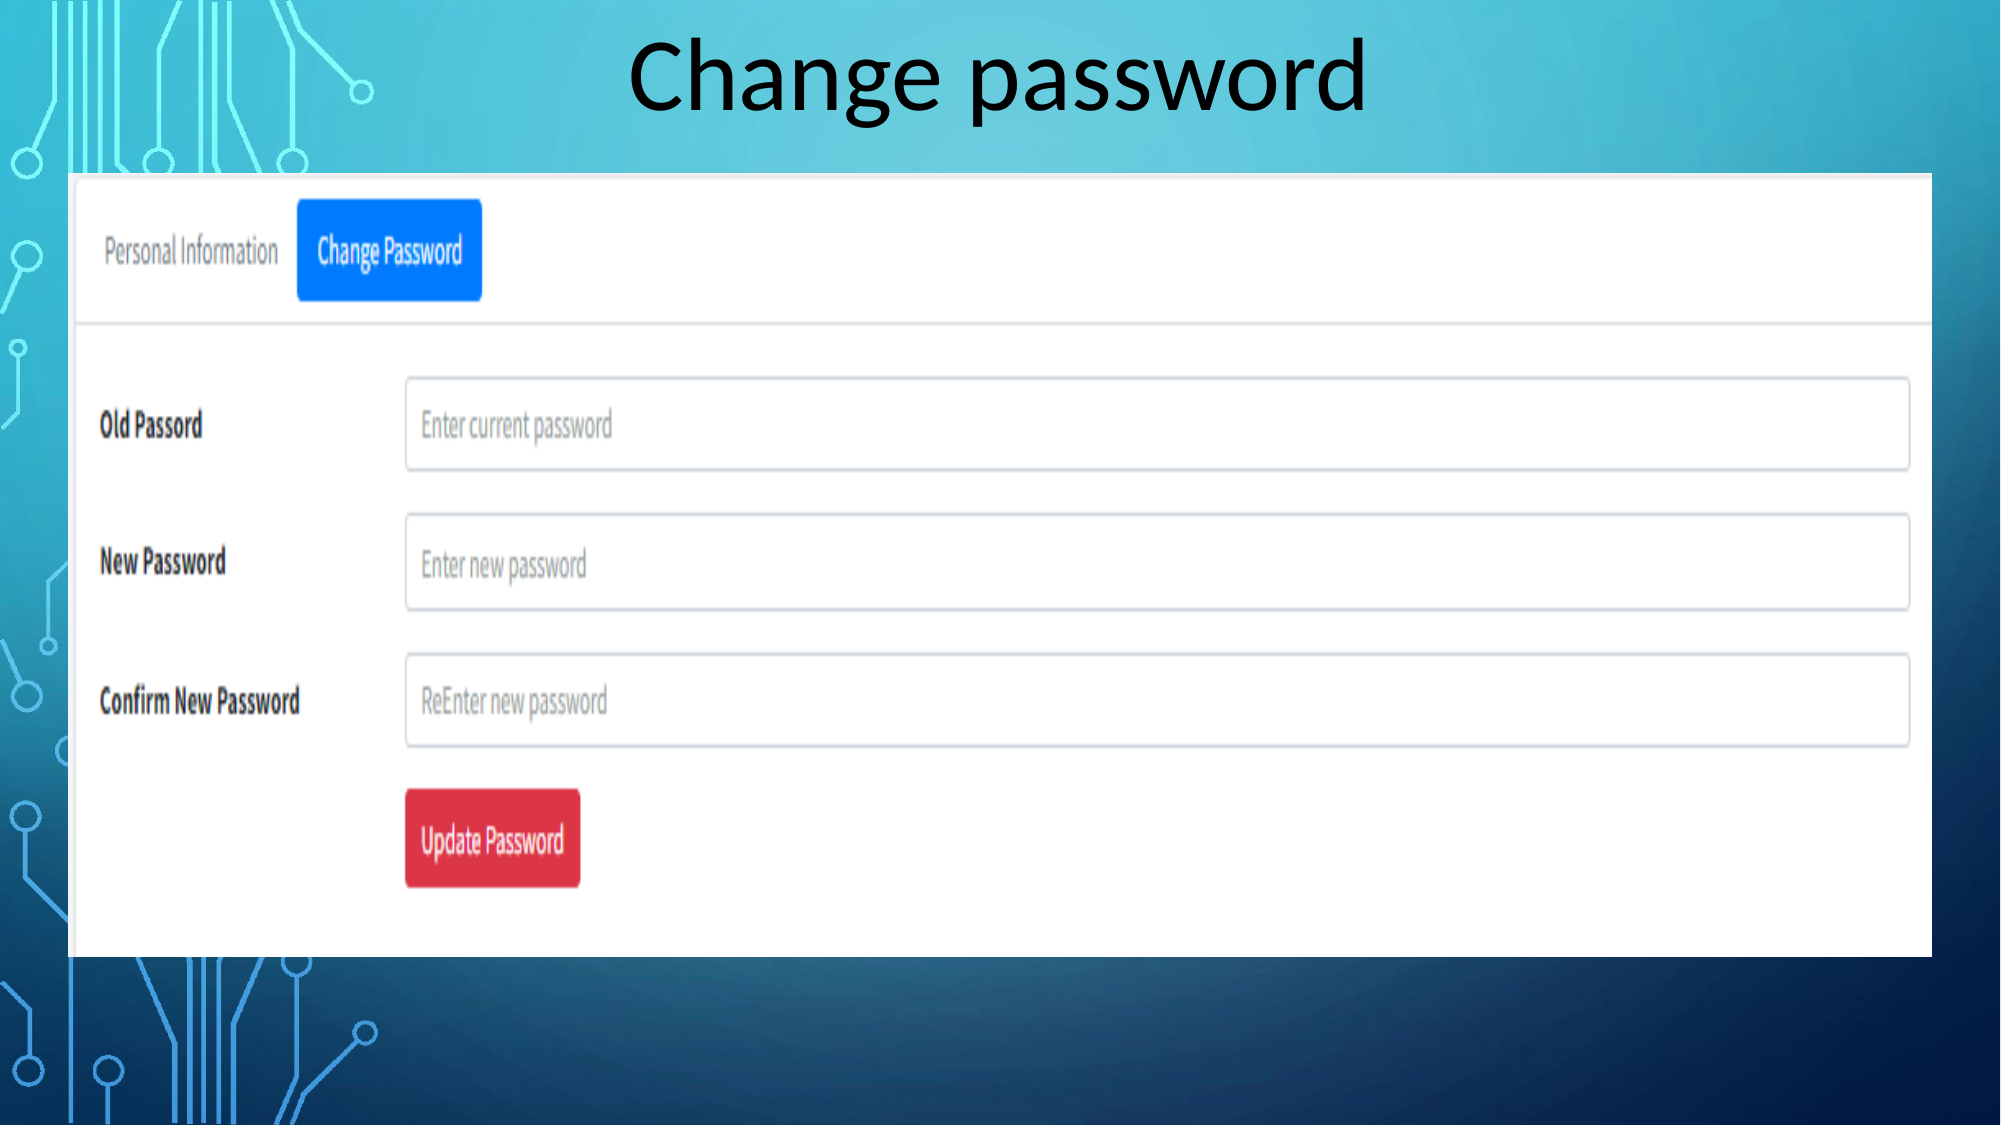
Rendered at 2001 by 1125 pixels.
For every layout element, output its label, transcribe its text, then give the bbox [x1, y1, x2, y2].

picture [0, 0, 2001, 1125]
subtitle Change password [0, 0, 2000, 174]
